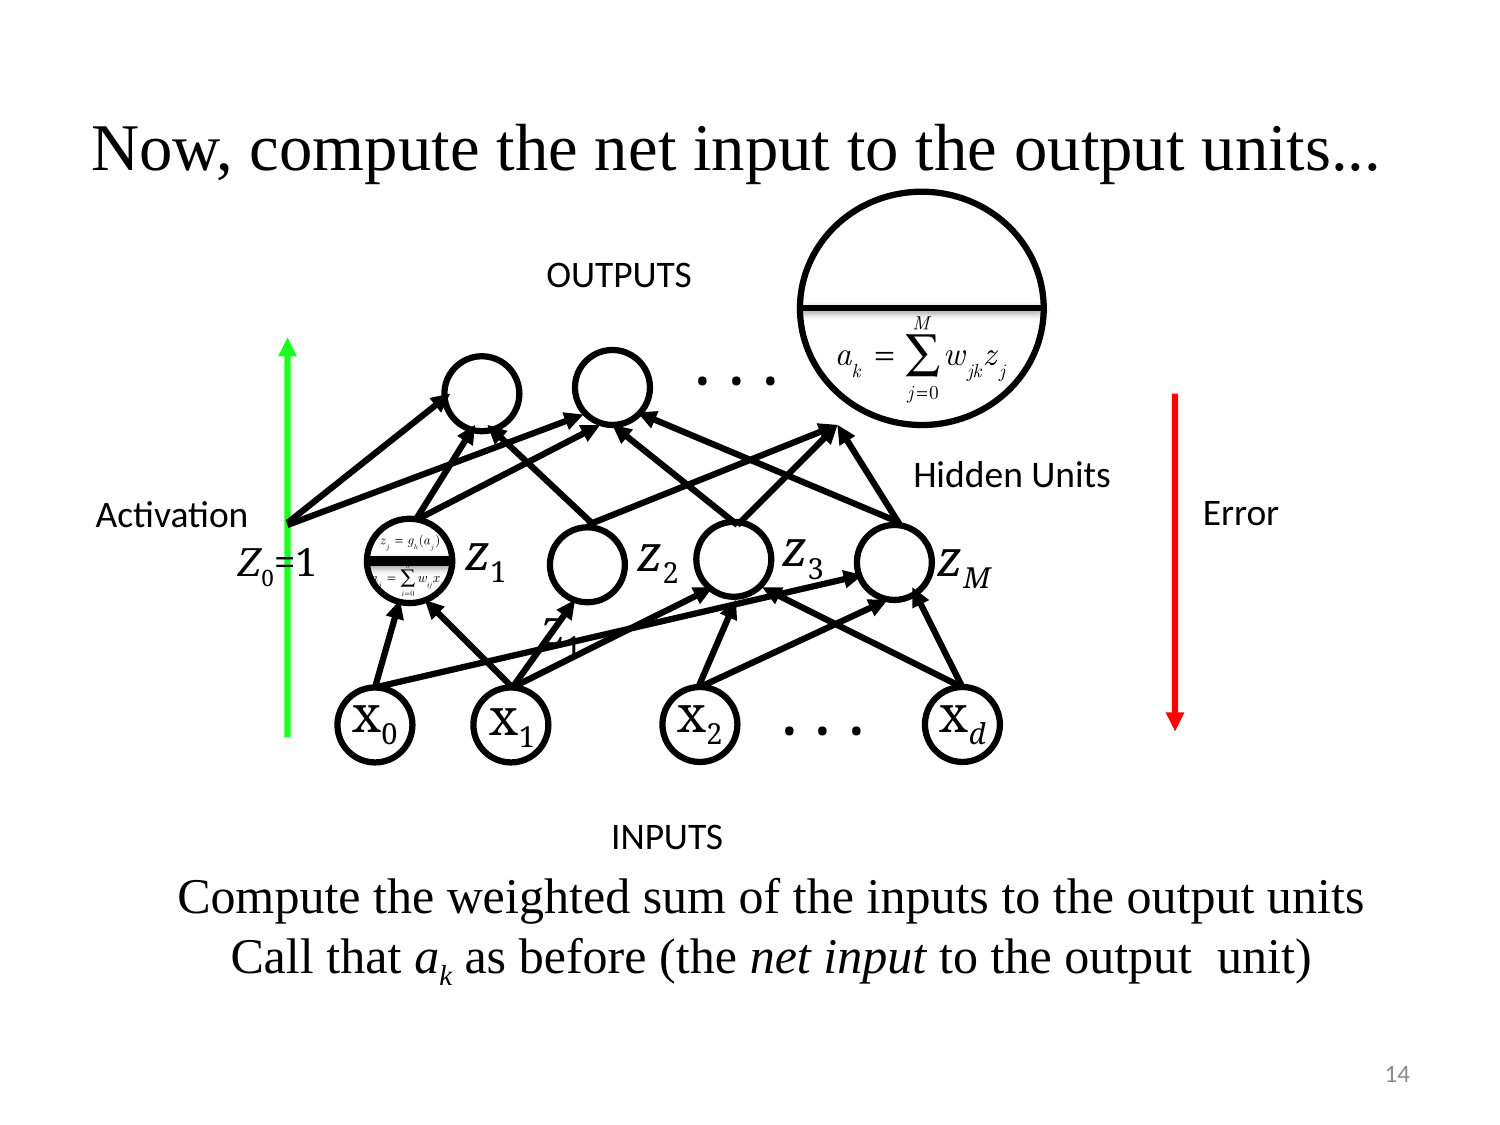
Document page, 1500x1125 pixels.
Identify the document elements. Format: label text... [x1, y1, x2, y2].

text_box [787, 425, 837, 475]
text_box z3 [767, 509, 865, 604]
text_box . . . [781, 668, 866, 749]
text_box x2 [662, 674, 760, 769]
text_box [549, 527, 622, 587]
text_box Error [1203, 487, 1280, 533]
text_box [877, 417, 967, 426]
text_box Z0=1 [222, 529, 338, 624]
text_box INPUTS [610, 812, 724, 855]
text_box [451, 429, 475, 463]
text_box [574, 349, 650, 425]
text_box [703, 605, 737, 674]
text_box [800, 191, 1044, 304]
text_box [729, 600, 737, 605]
text_box z1 [524, 587, 623, 682]
text_box [836, 599, 888, 624]
text_box z2 [622, 514, 720, 608]
text_box [637, 411, 898, 522]
text_box [281, 337, 294, 522]
text_box [1019, 318, 1044, 379]
text_box [489, 428, 506, 443]
text_box Compute the weighted sum of the inputs to the output units Call that ak as before (the net input to the output unit) [162, 855, 1381, 999]
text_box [366, 518, 453, 604]
text_box . . . [694, 318, 780, 399]
picture [831, 303, 1014, 308]
text_box [800, 318, 826, 381]
text_box Activation [95, 489, 249, 535]
text_box OUTPUTS [546, 249, 693, 295]
text_box [528, 424, 601, 462]
picture [831, 309, 1014, 409]
text_box [865, 524, 922, 600]
text_box [287, 413, 584, 526]
title Now, compute the net input to the output units... [12, 75, 1463, 213]
text_box [287, 393, 451, 523]
text_box [912, 592, 922, 607]
text_box [612, 424, 733, 521]
list x0 [337, 674, 435, 769]
text_box [1168, 393, 1182, 732]
text_box [720, 521, 767, 597]
text_box z1 [449, 512, 548, 607]
text_box xd [924, 674, 1023, 769]
text_box Hidden Units [913, 449, 1112, 496]
text_box [823, 423, 837, 428]
text_box [444, 356, 520, 432]
slide_number 14 [1074, 1042, 1425, 1103]
text_box x1 [474, 677, 573, 772]
text_box [837, 424, 901, 525]
text_box zM [922, 518, 1021, 613]
